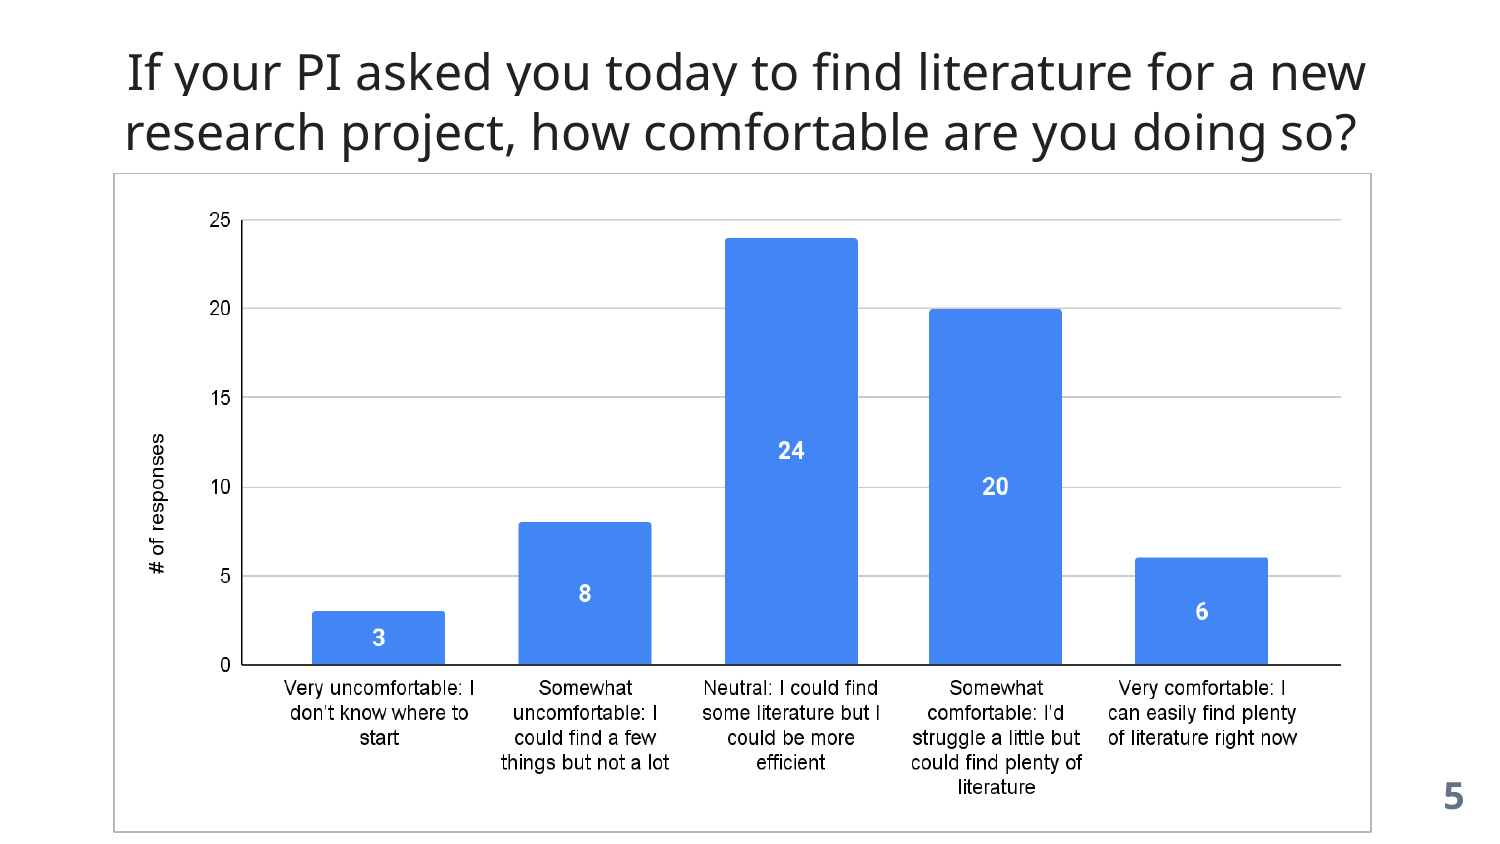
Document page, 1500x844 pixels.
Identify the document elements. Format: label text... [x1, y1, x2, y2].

picture [114, 173, 1371, 832]
slide_number ‹#› [1389, 764, 1480, 830]
title If your PI asked you today to find literature for a new research project, how comfortable are you doing so? [30, 24, 1465, 724]
